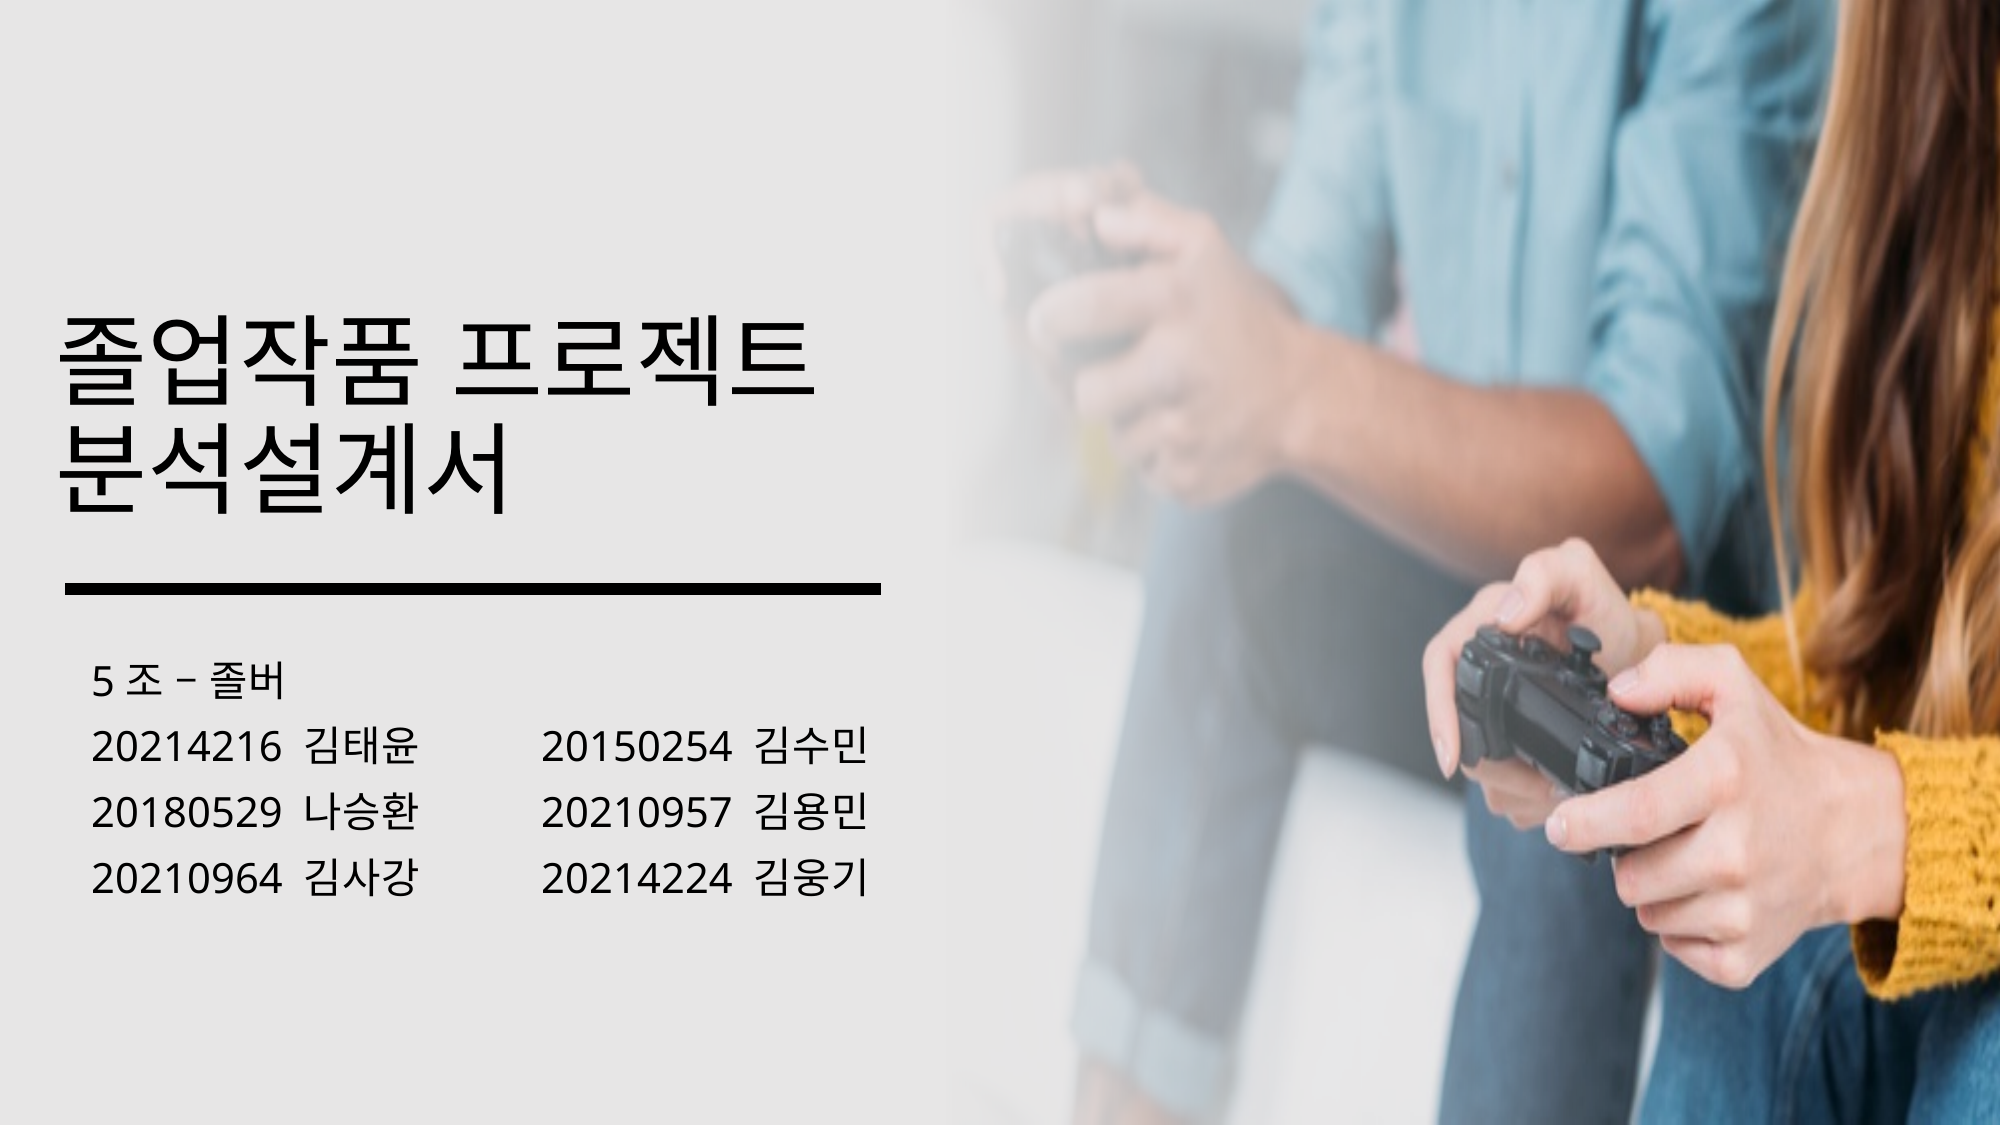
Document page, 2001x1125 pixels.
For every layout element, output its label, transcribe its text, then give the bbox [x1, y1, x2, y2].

subtitle 5조 – 졸버 20214216 김태윤 20150254 김수민 20180529 나승환 20210957 김용민 20210964 김사강 20214224 김웅기 [76, 652, 913, 925]
title 졸업작품 프로젝트 분석설계서 [40, 143, 943, 536]
picture [944, 0, 2000, 1125]
